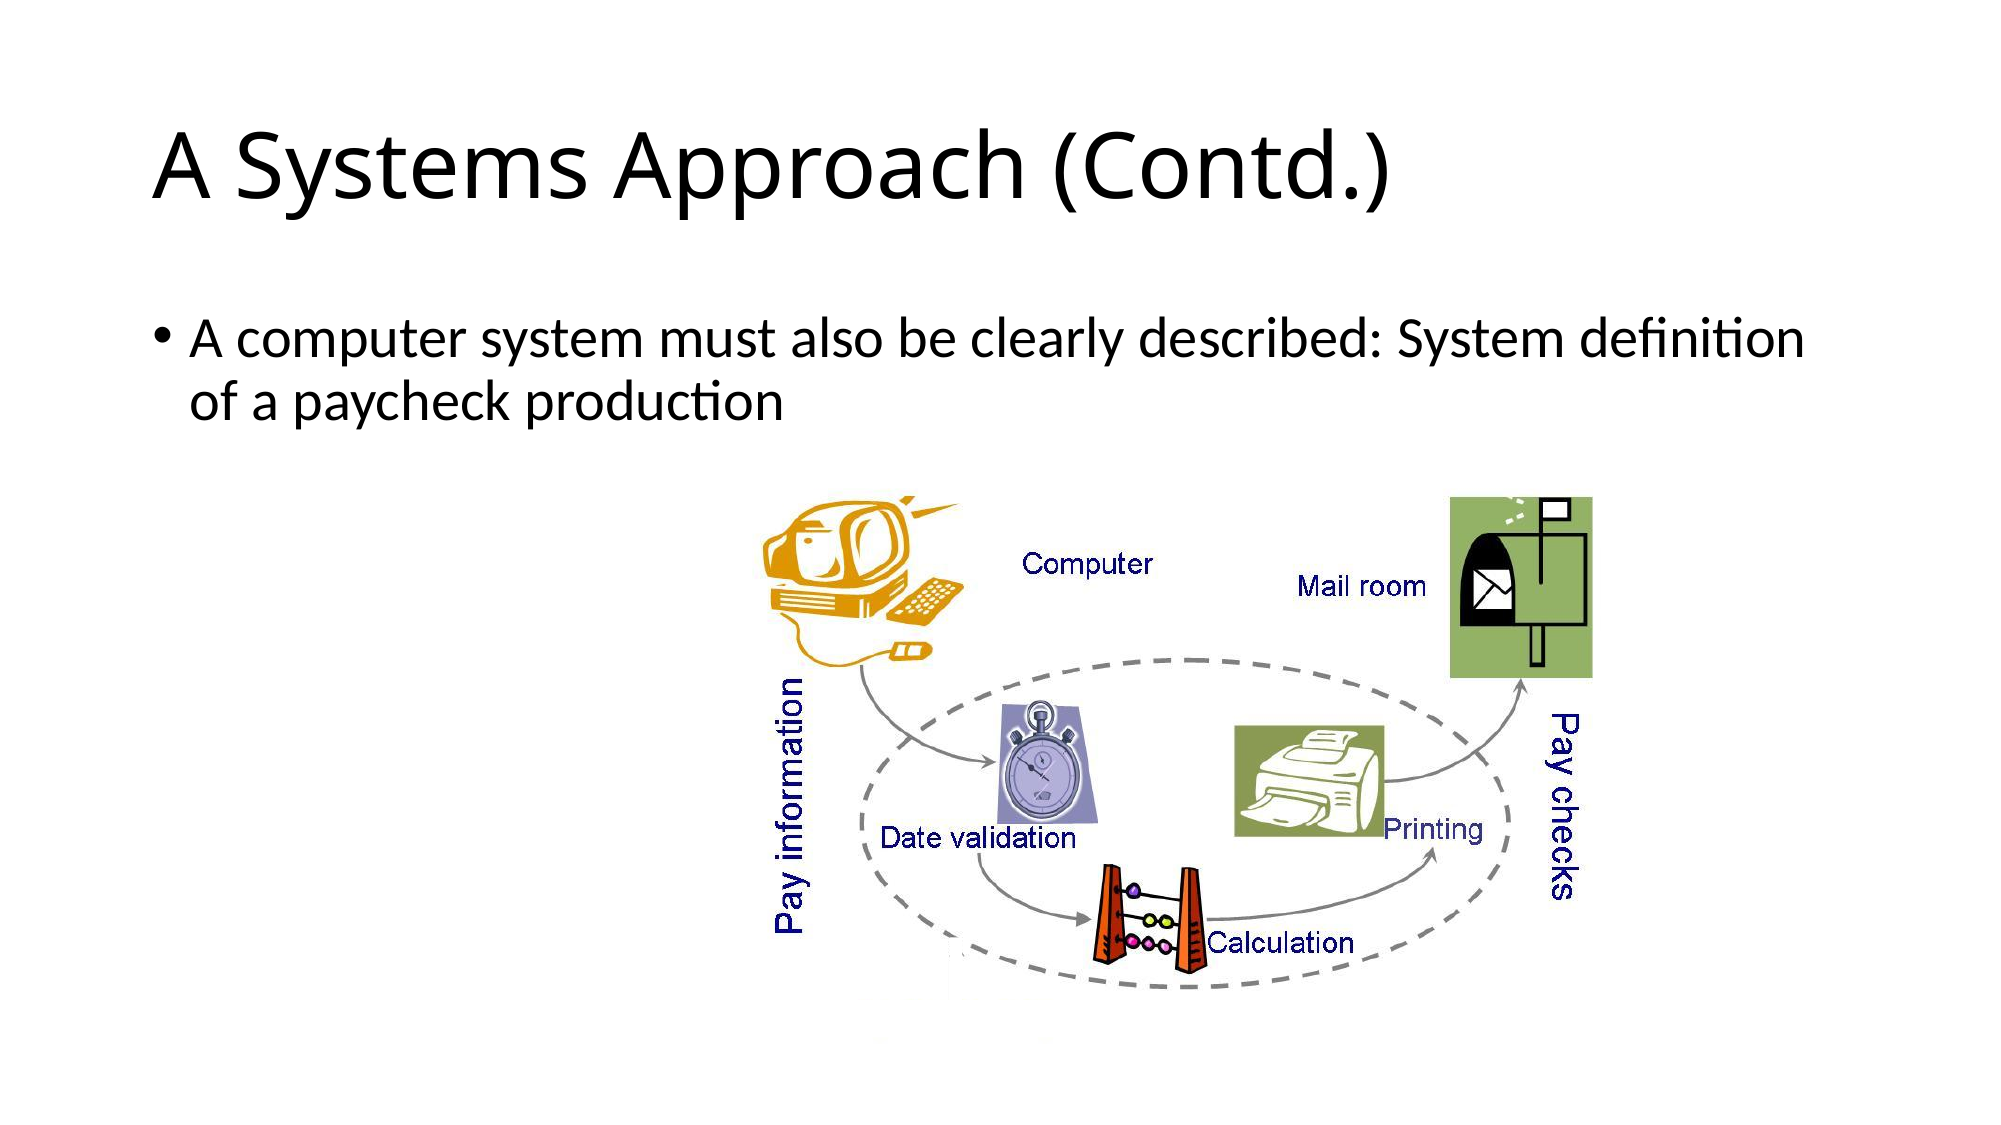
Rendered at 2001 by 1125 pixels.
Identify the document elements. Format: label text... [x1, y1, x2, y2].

list A computer system must also be clearly described: System definition of a paycheck production [137, 299, 1863, 1014]
picture [737, 473, 1638, 1050]
title A Systems Approach (Contd.) [137, 59, 1863, 278]
